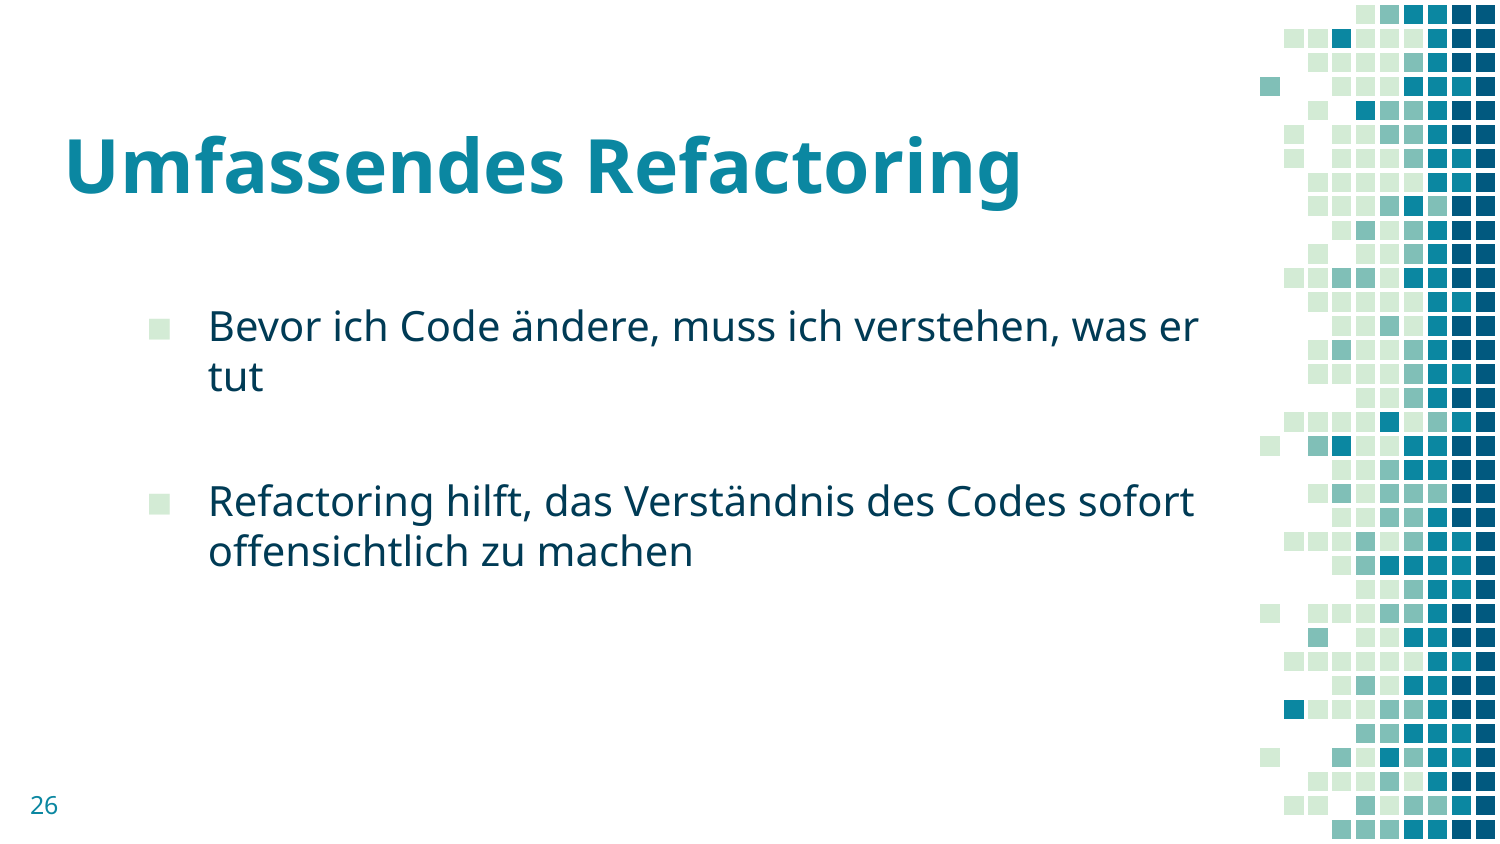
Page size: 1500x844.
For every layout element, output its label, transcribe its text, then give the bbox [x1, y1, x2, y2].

slide_number 26 [15, 774, 105, 839]
list Bevor ich Code ändere, muss ich verstehen, was er tut Refactoring hilft, das Verständnis des Codes sofort offensichtlich zu machen [117, 284, 1261, 774]
title Umfassendes Refactoring [49, 20, 1159, 224]
